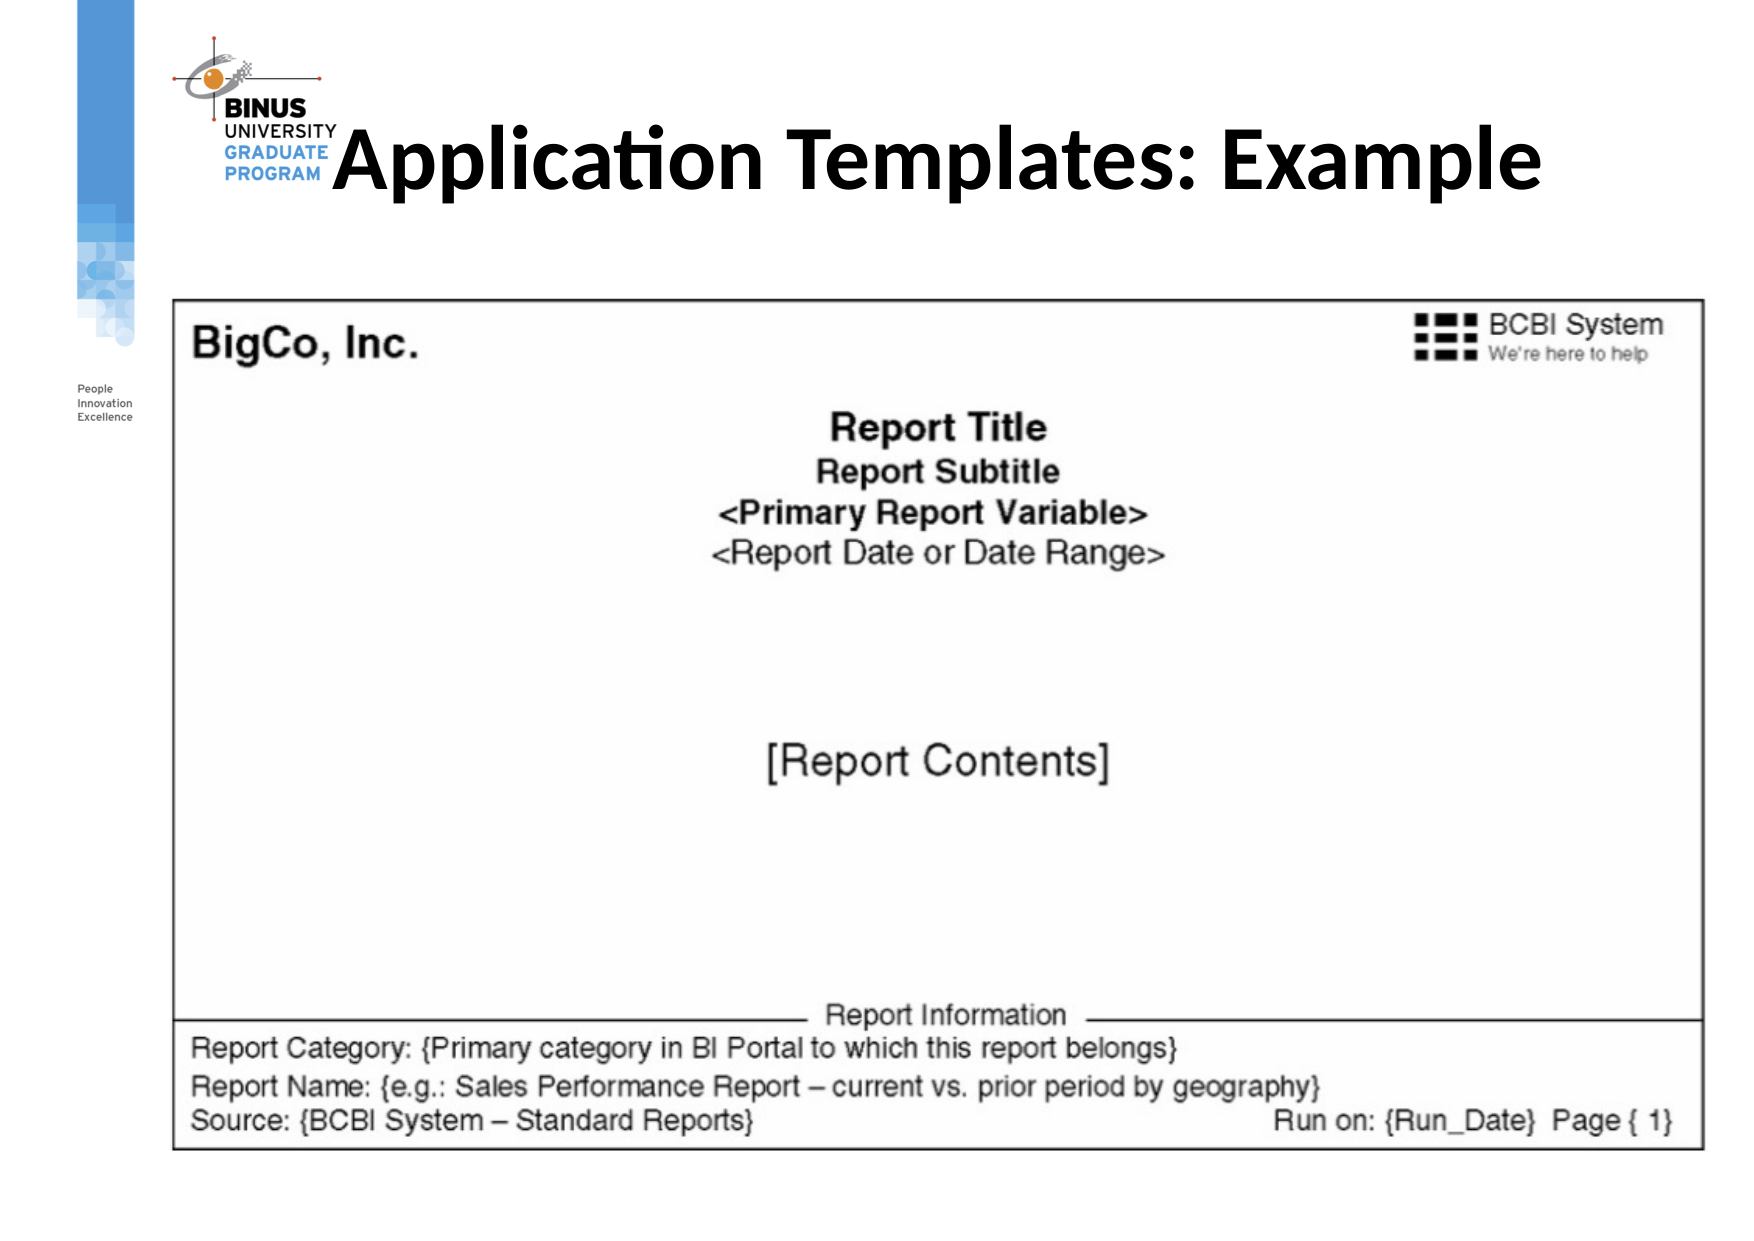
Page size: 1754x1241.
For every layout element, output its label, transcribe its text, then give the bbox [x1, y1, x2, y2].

picture [0, 0, 1754, 1241]
title Application Templates: Example [212, 49, 1666, 257]
